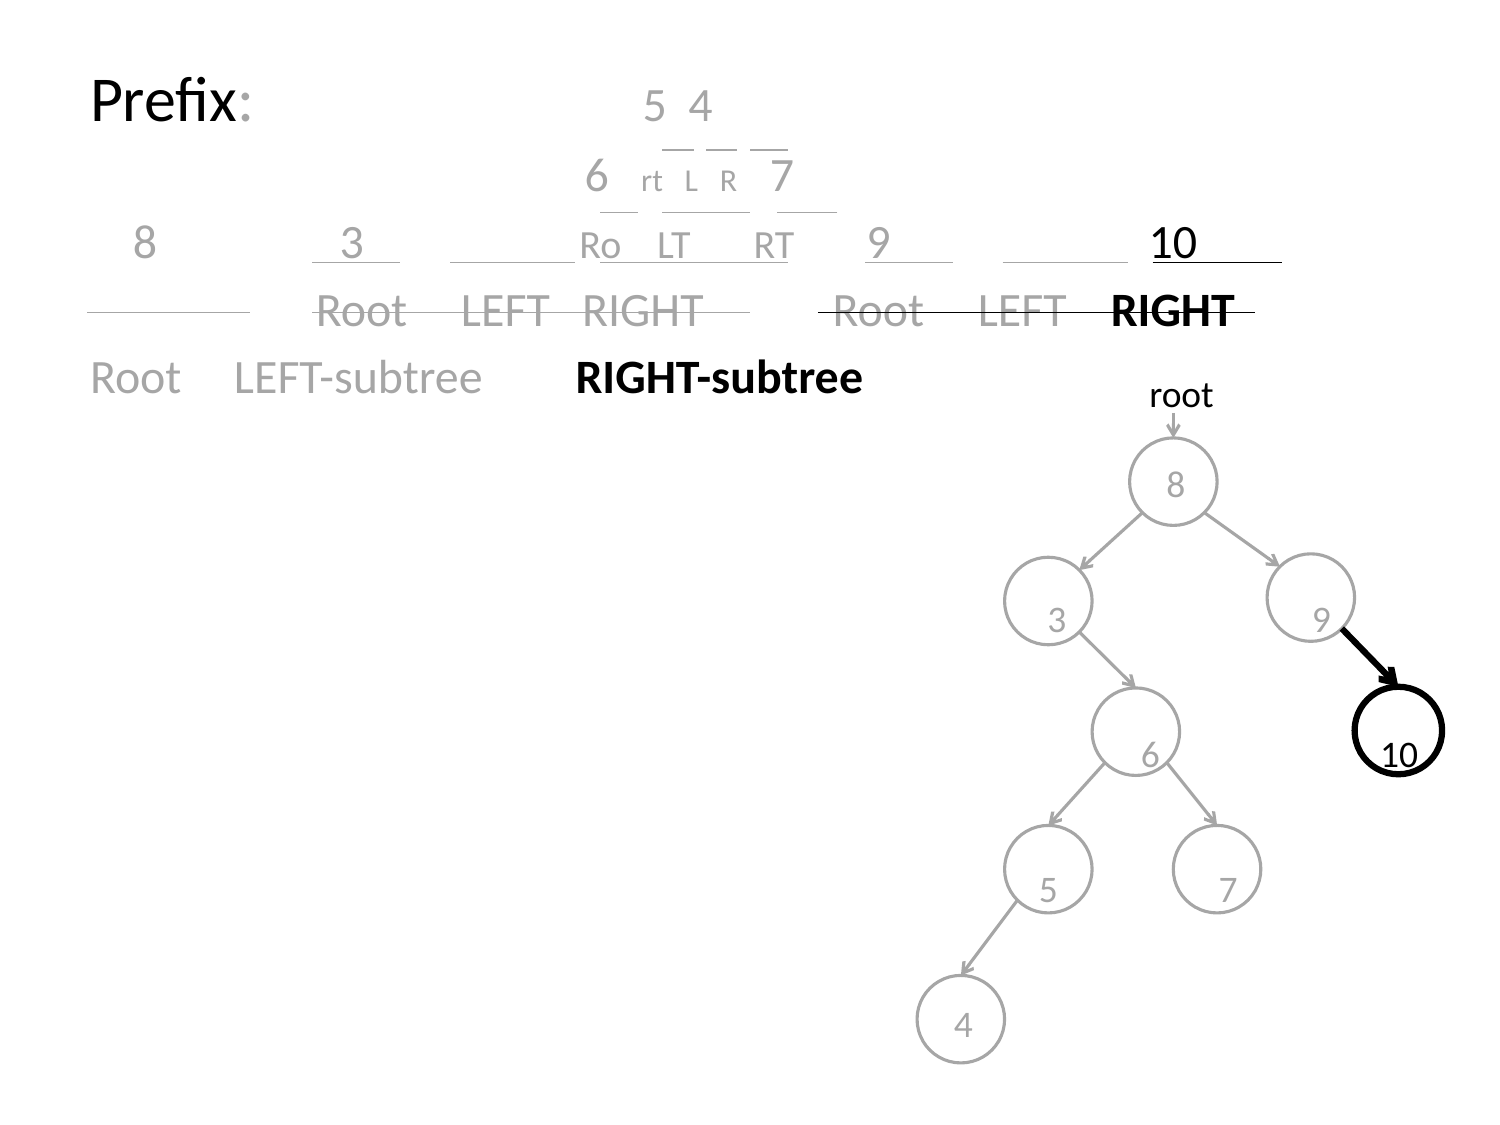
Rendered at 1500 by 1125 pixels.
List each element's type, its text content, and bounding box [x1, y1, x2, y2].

list Prefix: 5 4 6 rt L R 7 8 3 Ro LT RT 9 10 Root LEFT RIGHT Root LEFT RIGHT Root LEFT-subtree RIGHT-subtree [75, 50, 1475, 413]
text_box [1434, 701, 1445, 760]
text_box root 8 3 9 6 10 5 7 4 [888, 362, 1434, 1052]
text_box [1166, 762, 1218, 826]
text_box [960, 899, 1018, 976]
text_box [928, 1052, 993, 1066]
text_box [1079, 631, 1137, 689]
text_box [1341, 628, 1399, 688]
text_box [1079, 512, 1143, 571]
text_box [1048, 762, 1106, 826]
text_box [1204, 512, 1281, 567]
